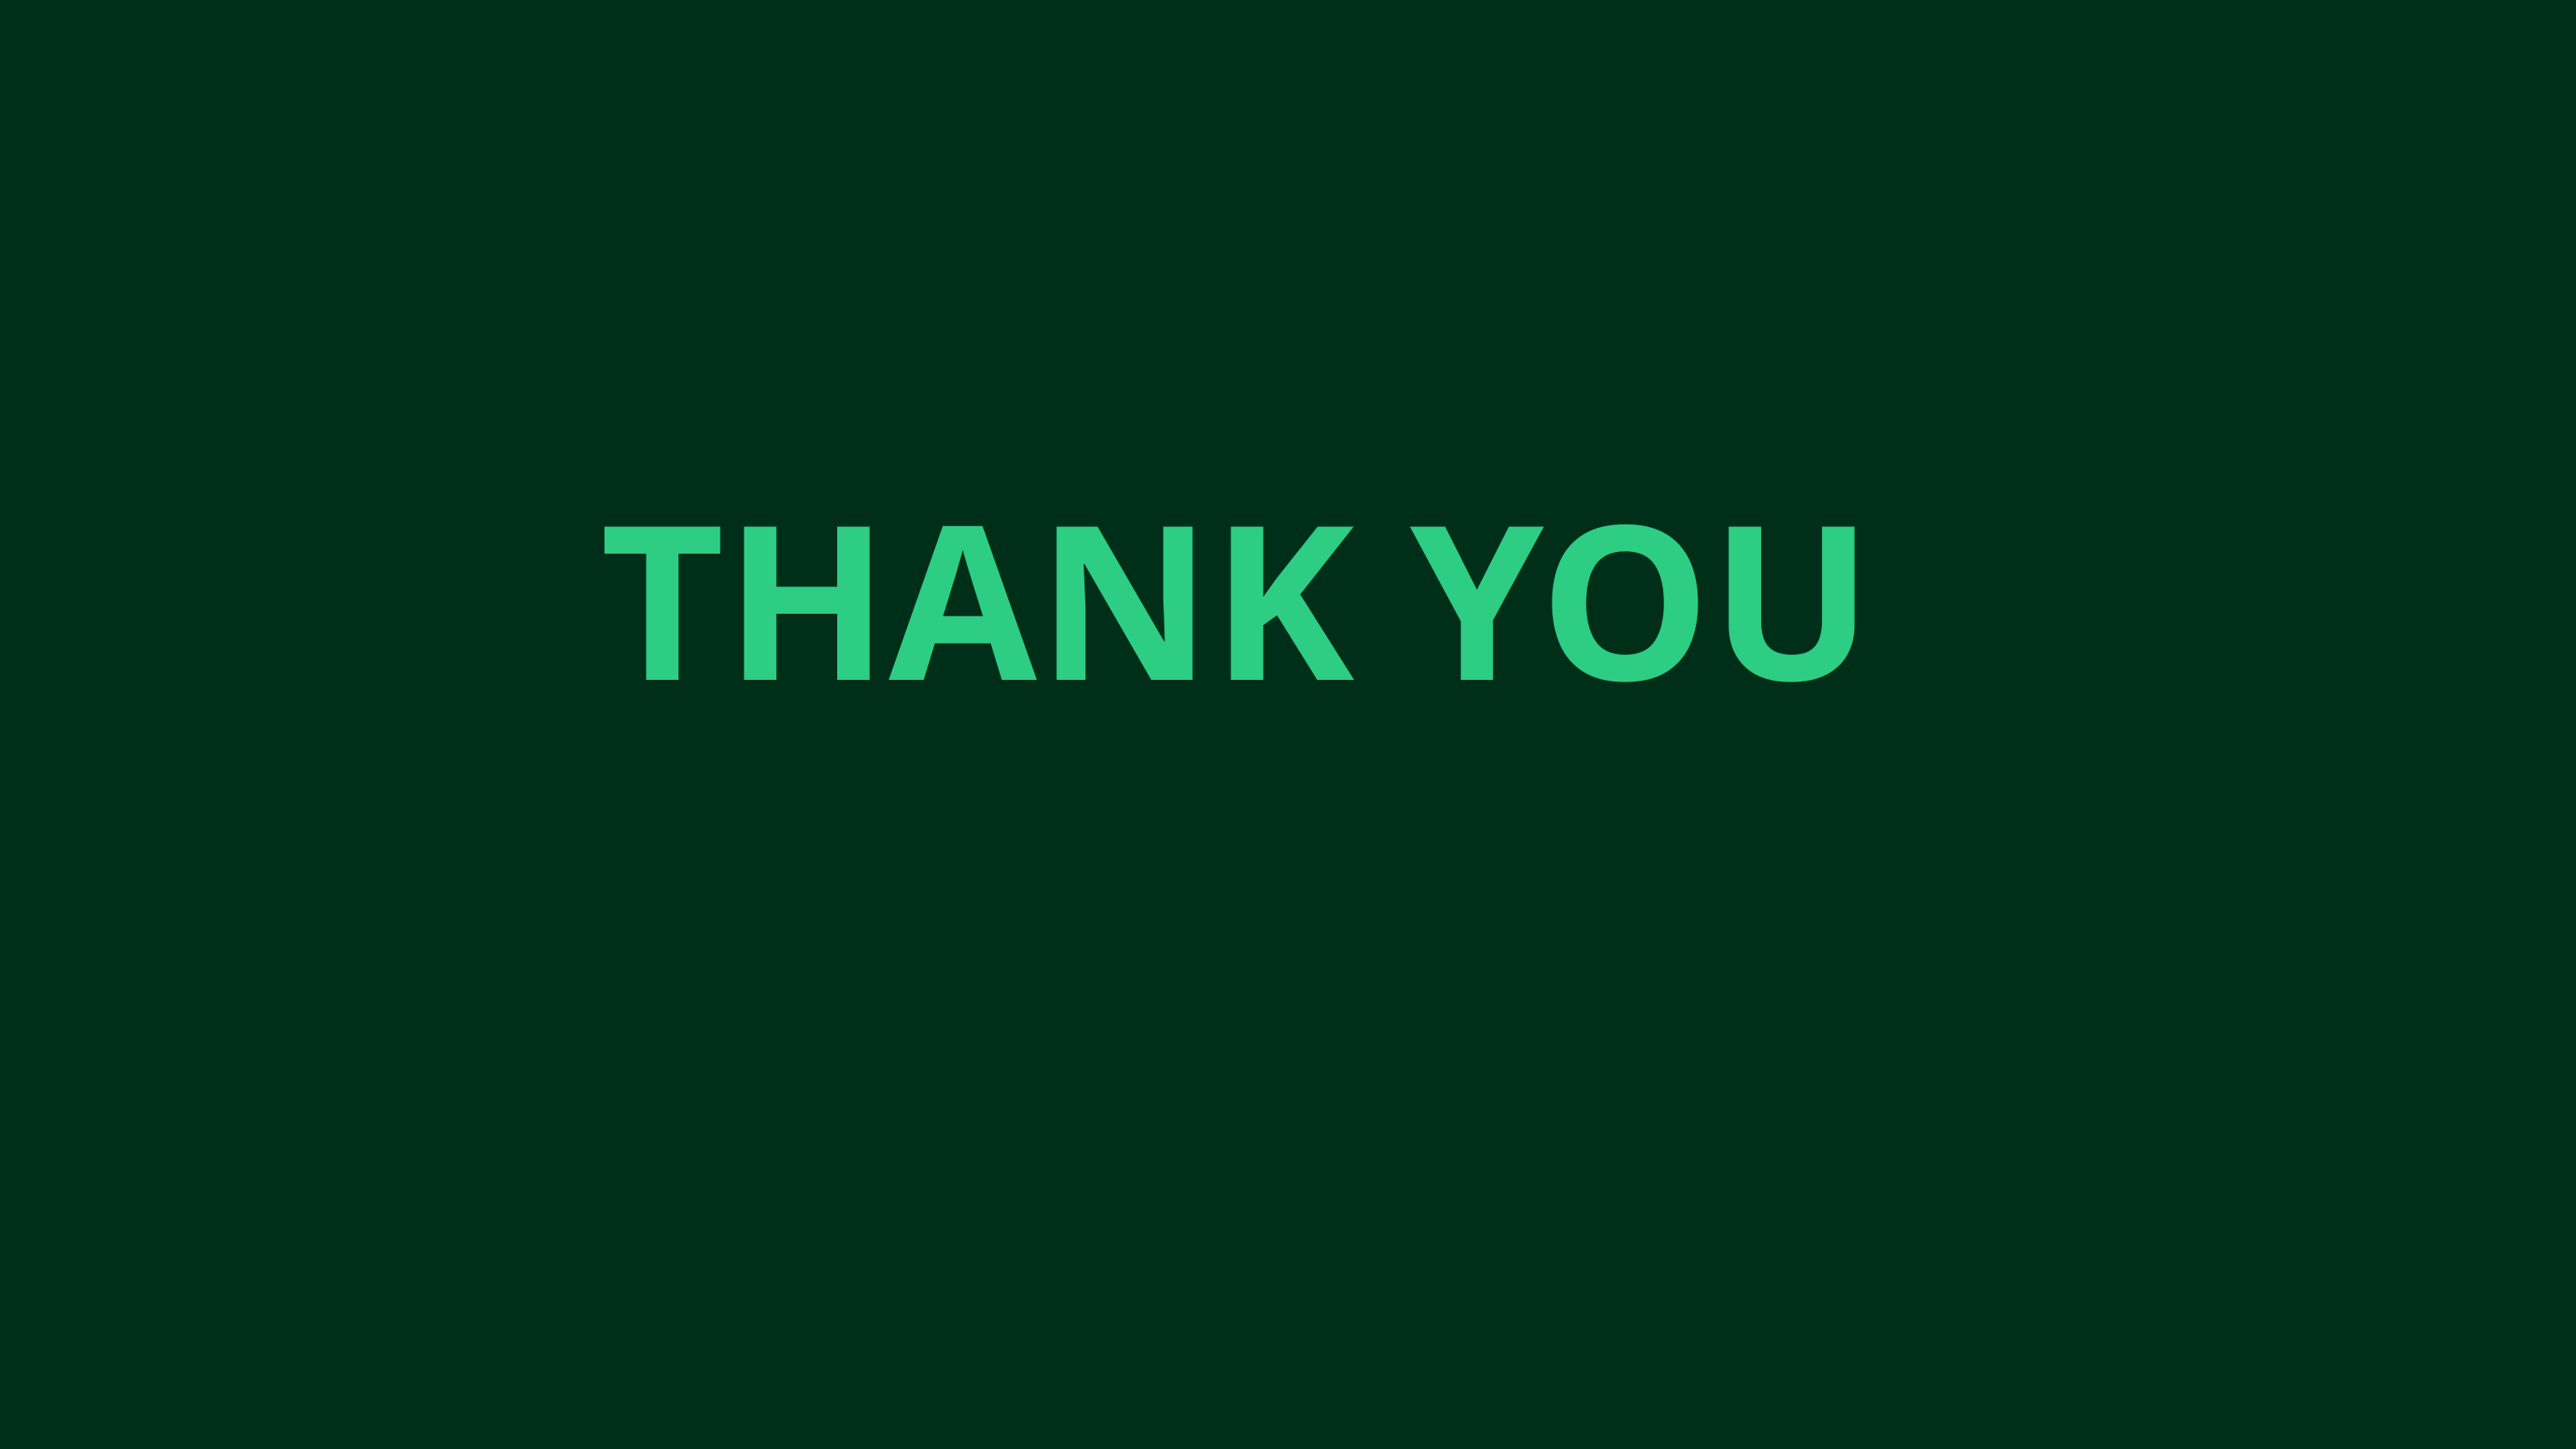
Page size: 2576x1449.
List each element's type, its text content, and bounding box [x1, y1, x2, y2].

text_box THANK YOU [600, 504, 1975, 724]
